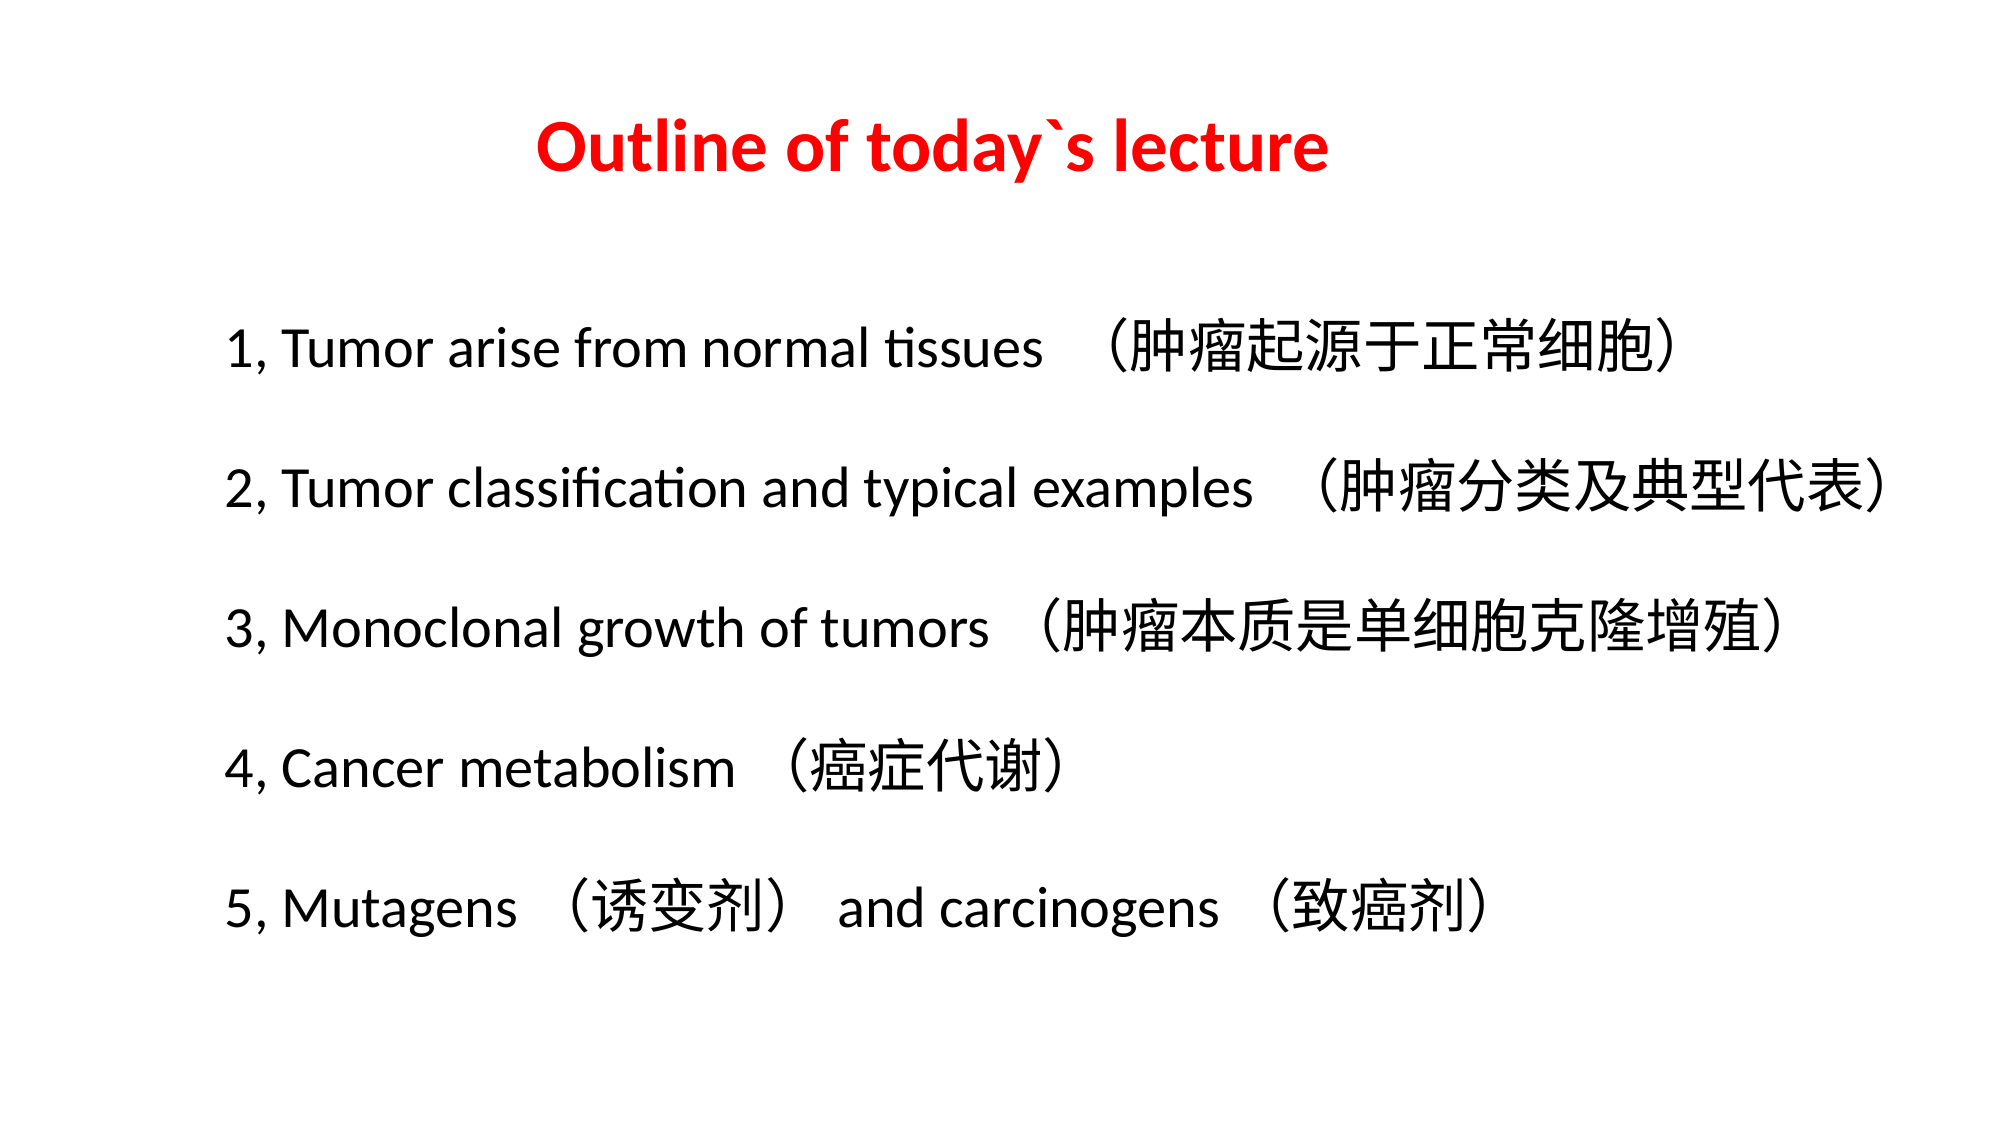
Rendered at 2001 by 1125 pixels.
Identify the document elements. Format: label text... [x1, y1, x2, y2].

text_box Outline of today`s lecture [521, 89, 1346, 194]
text_box 1, Tumor arise from normal tissues （肿瘤起源于正常细胞） 2, Tumor classification and typical examples （肿瘤分类及典型代表） 3, Monoclonal growth of tumors（肿瘤本质是单细胞克隆增殖） 4, Cancer metabolism（癌症代谢） 5, Mutagens（诱变剂）and carcinogens（致癌剂） [209, 301, 1938, 947]
